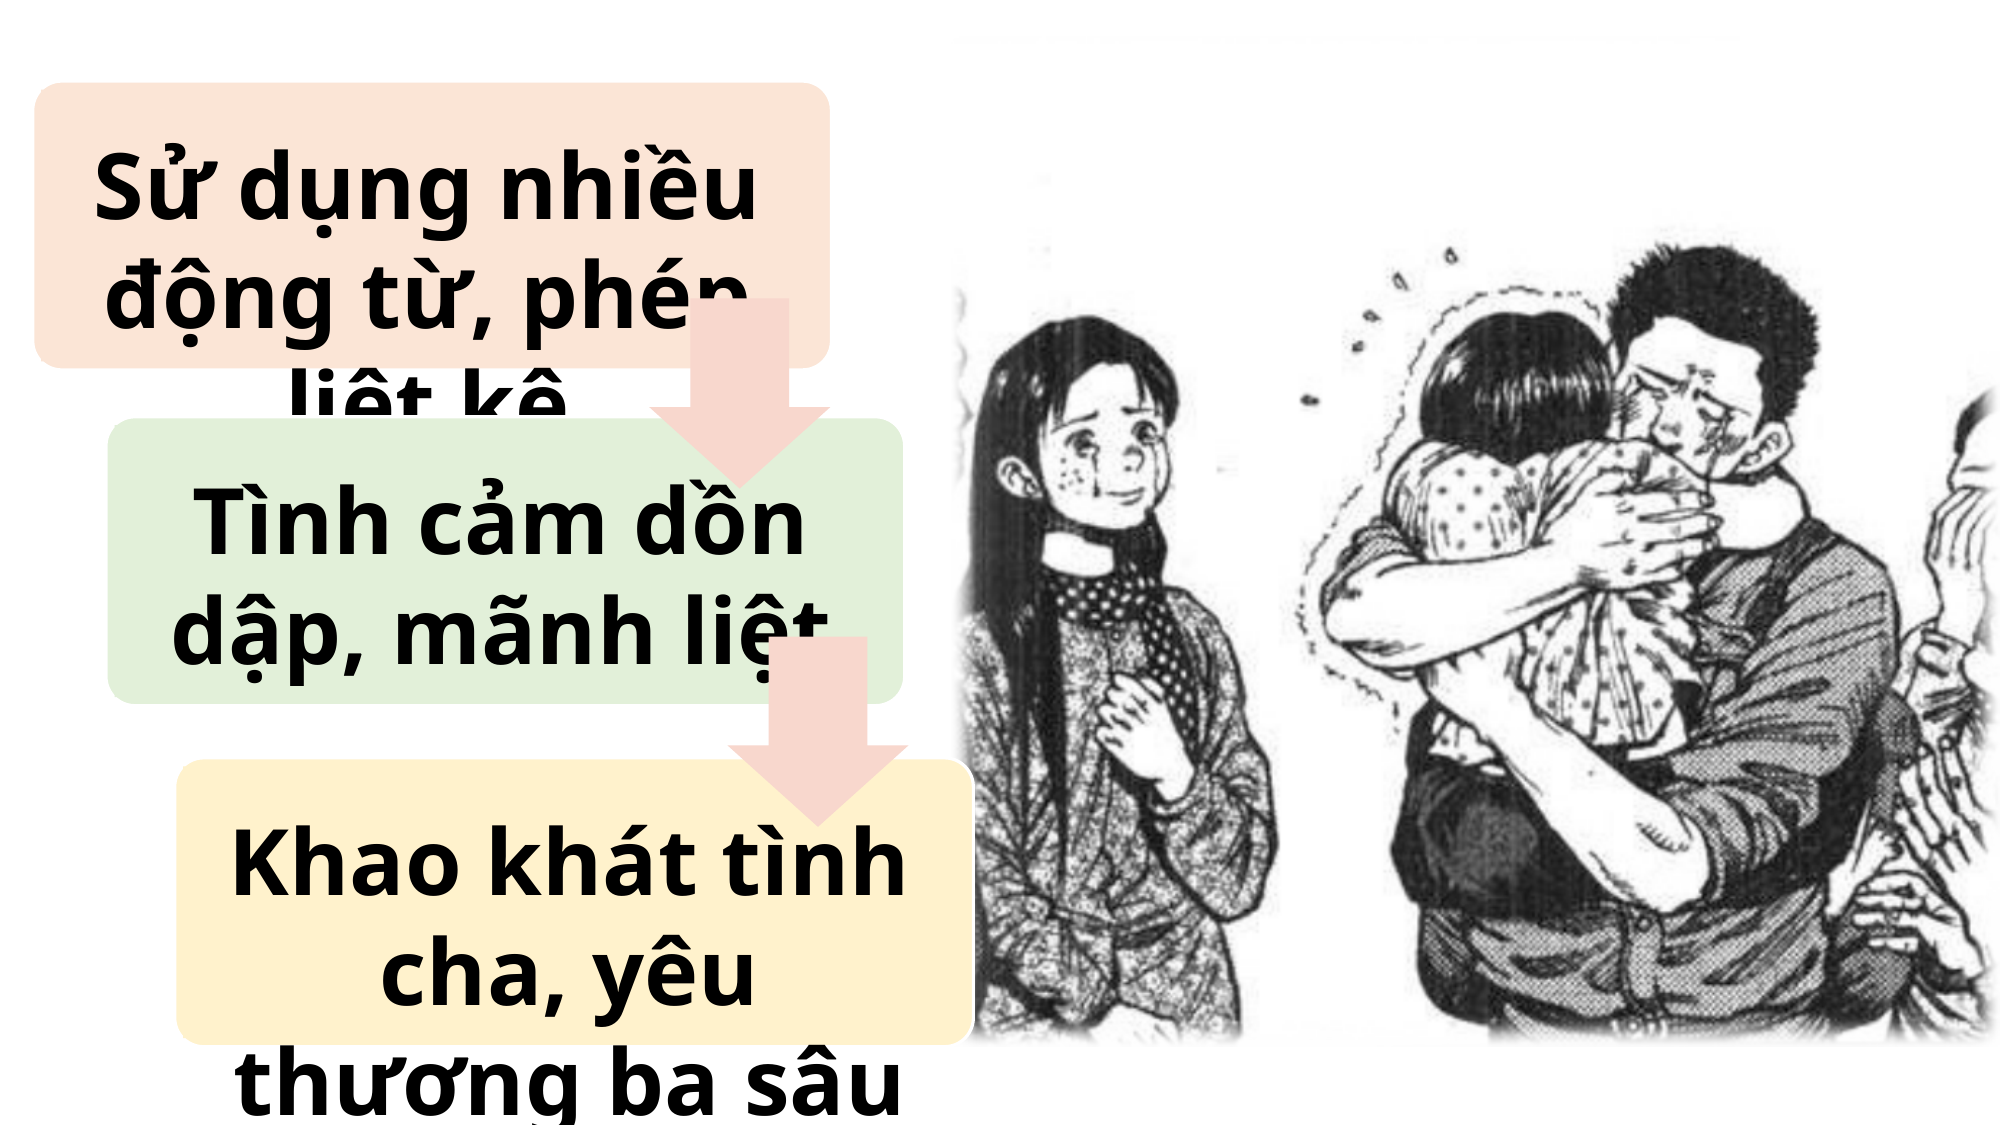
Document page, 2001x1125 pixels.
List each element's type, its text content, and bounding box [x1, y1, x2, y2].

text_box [651, 299, 828, 488]
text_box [730, 637, 906, 826]
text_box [174, 757, 974, 1047]
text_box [32, 81, 832, 370]
text_box Khao khát tình cha, yêu thương ba sâu sắc [198, 1047, 941, 1125]
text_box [105, 416, 905, 706]
picture [950, 36, 2000, 1047]
text_box Sử dụng nhiều động từ, phép liệt kê [56, 370, 651, 465]
